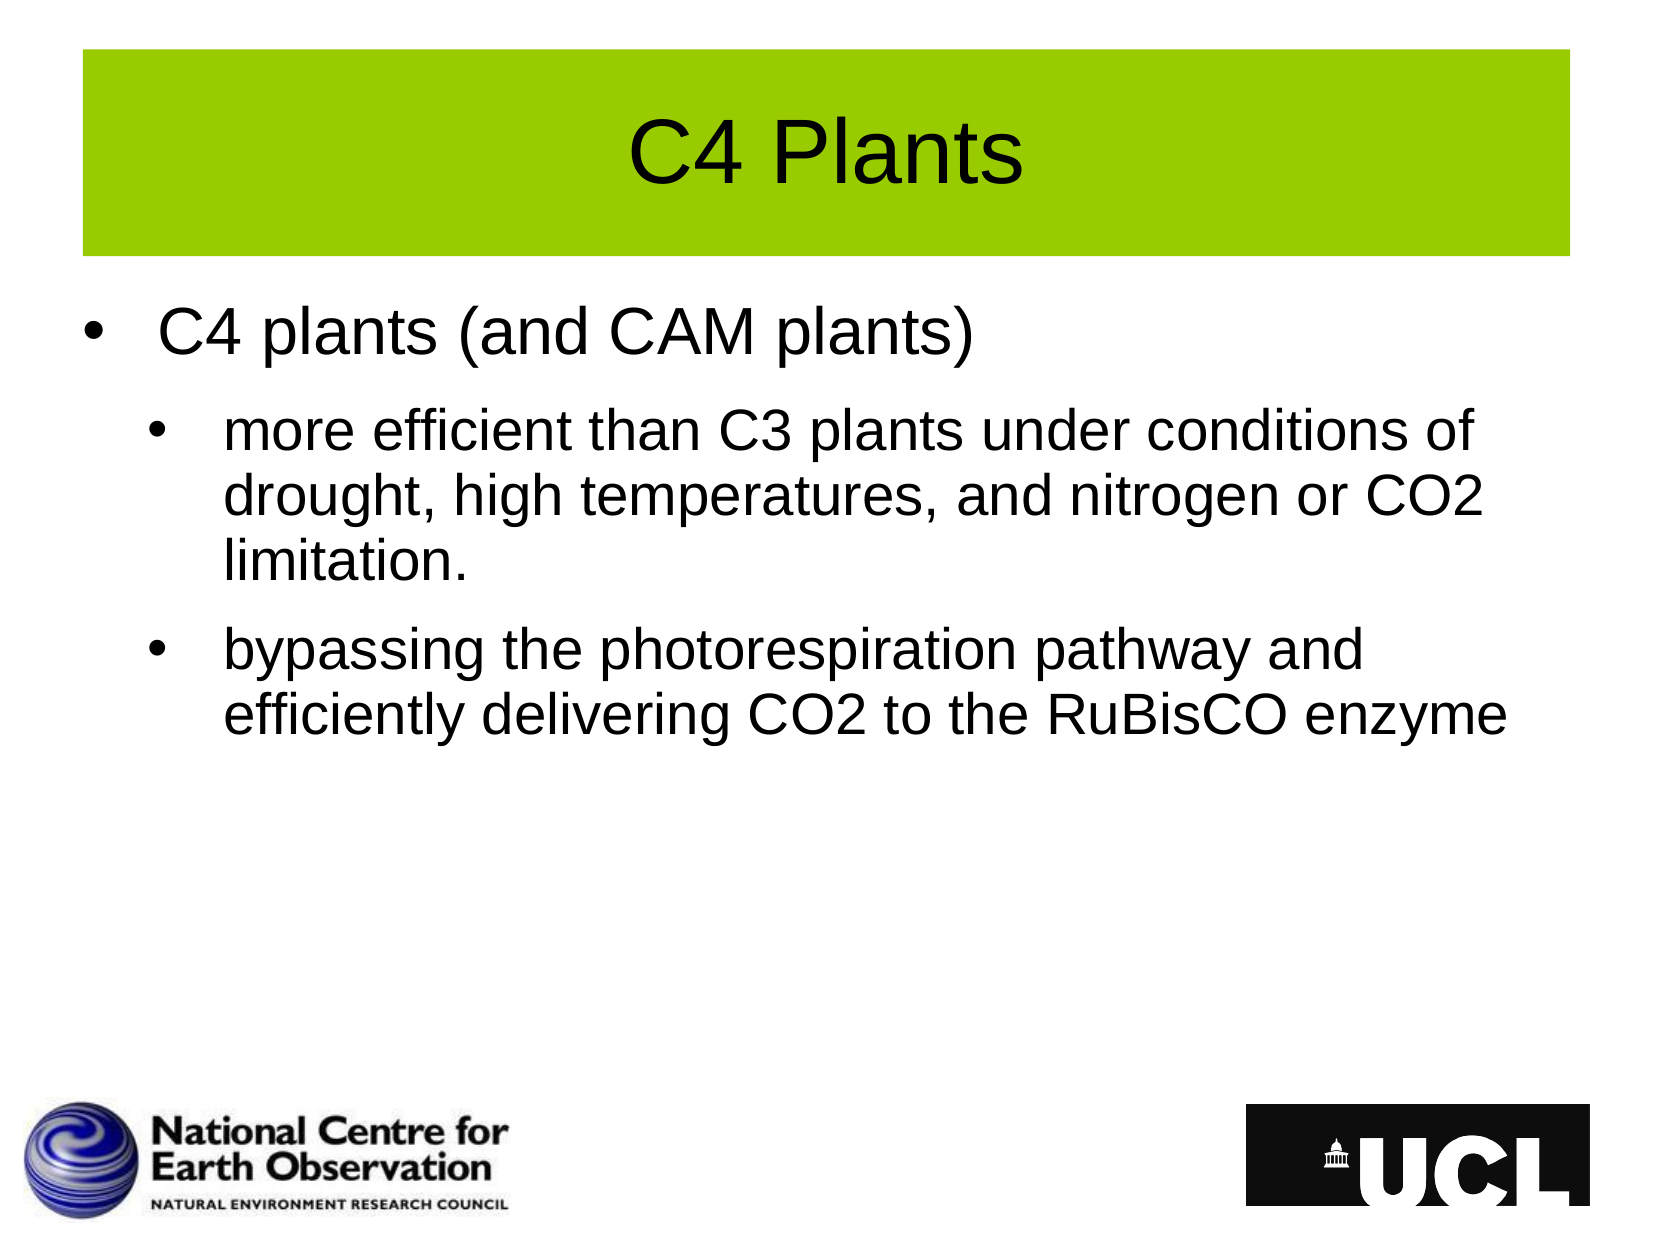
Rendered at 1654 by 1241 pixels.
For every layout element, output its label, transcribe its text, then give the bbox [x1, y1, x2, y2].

picture [23, 1097, 513, 1223]
picture [1246, 1104, 1590, 1206]
title C4 Plants [82, 49, 1571, 257]
list C4 plants (and CAM plants) more efficient than C3 plants under conditions of drought, high temperatures, and nitrogen or CO2 limitation. bypassing the photorespiration pathway and efficiently delivering CO2 to the RuBisCO enzyme [82, 290, 1571, 1109]
